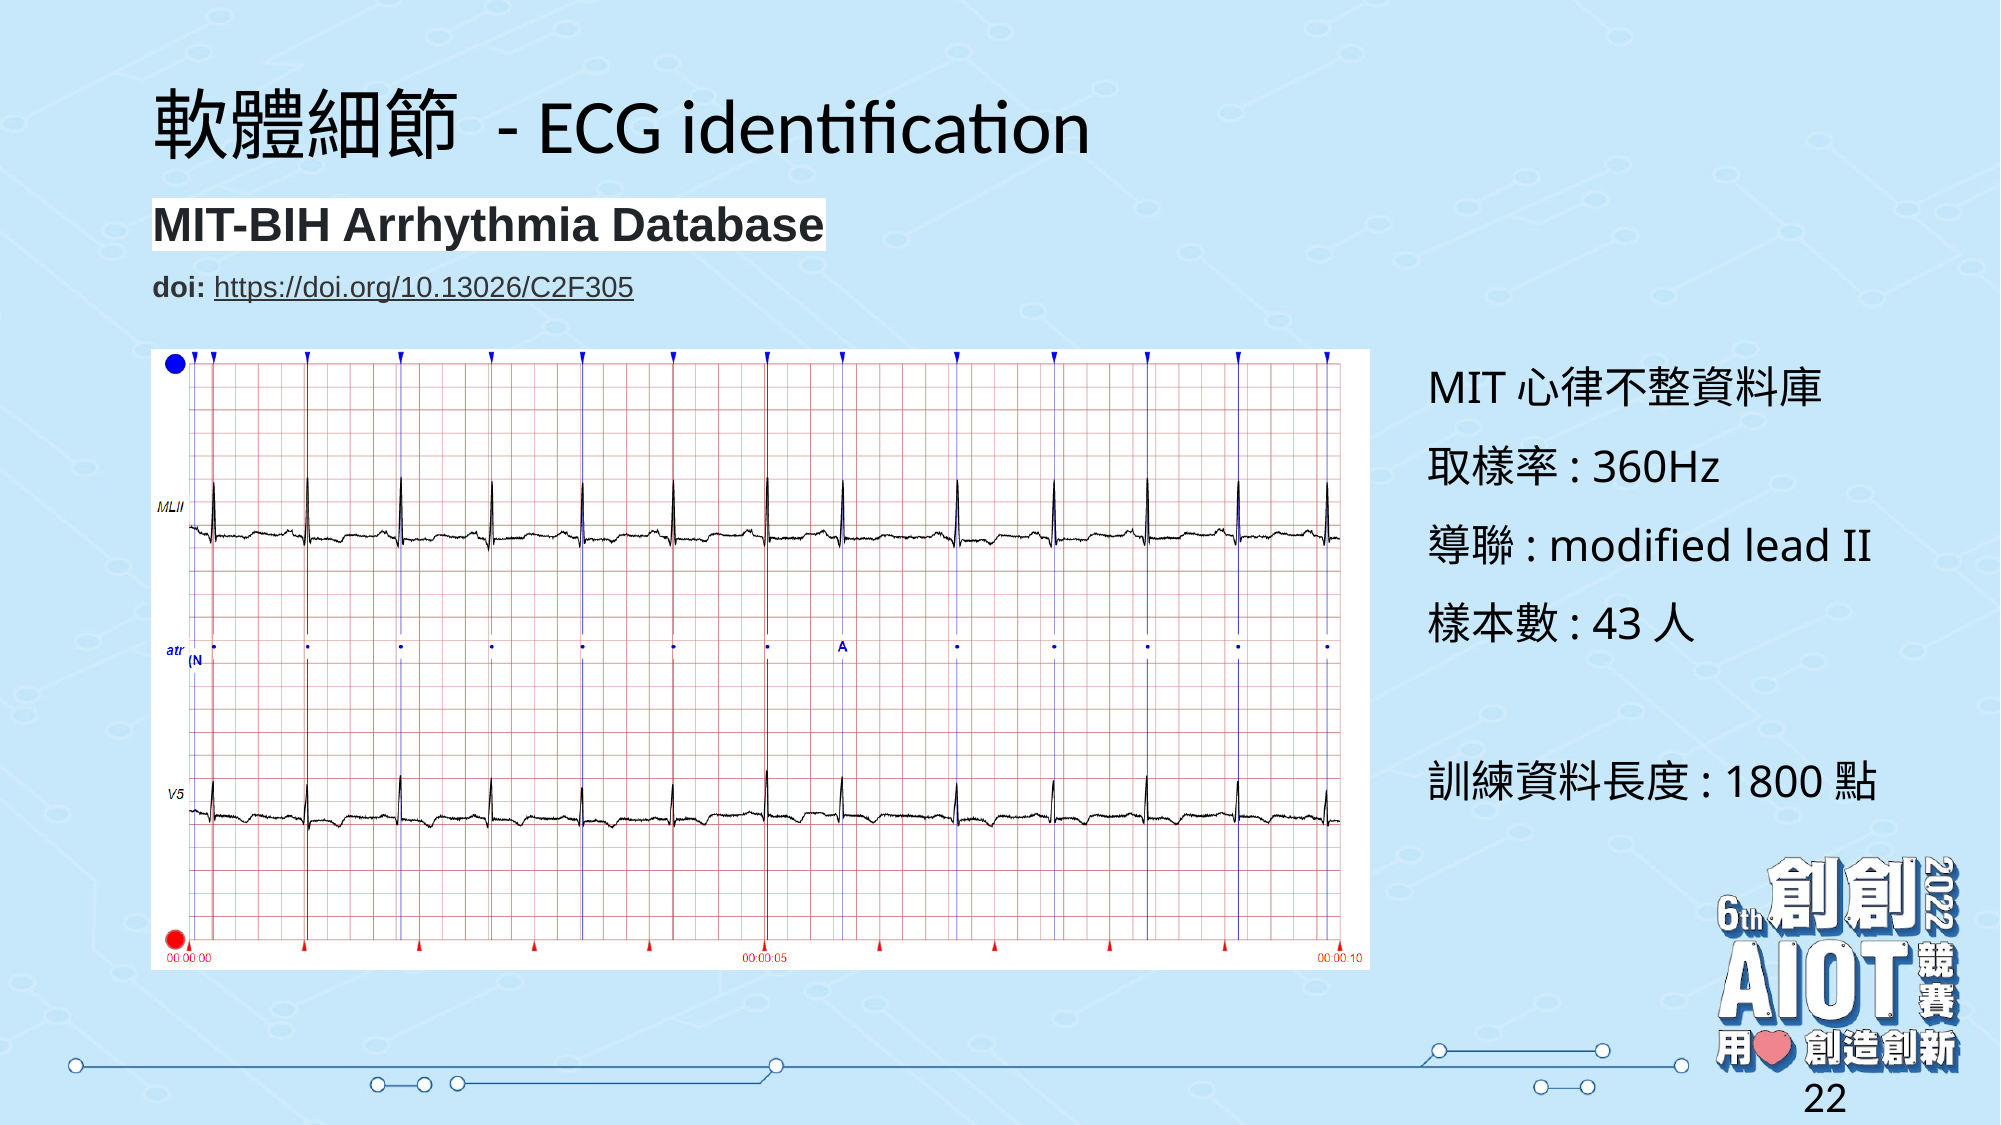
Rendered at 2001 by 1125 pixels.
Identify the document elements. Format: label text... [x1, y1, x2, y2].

slide_number 22 [1412, 1065, 1863, 1125]
text_box MIT心律不整資料庫 取樣率: 360Hz 導聯: modified lead II 樣本數: 43人 訓練資料長度: 1800點 [1412, 318, 1932, 1032]
text_box MIT-BIH Arrhythmia Database [137, 172, 896, 266]
text_box doi: https://doi.org/10.13026/C2F305 [137, 253, 829, 319]
title 軟體細節 - ECG identification [137, 59, 1863, 199]
picture [0, 0, 2001, 1125]
